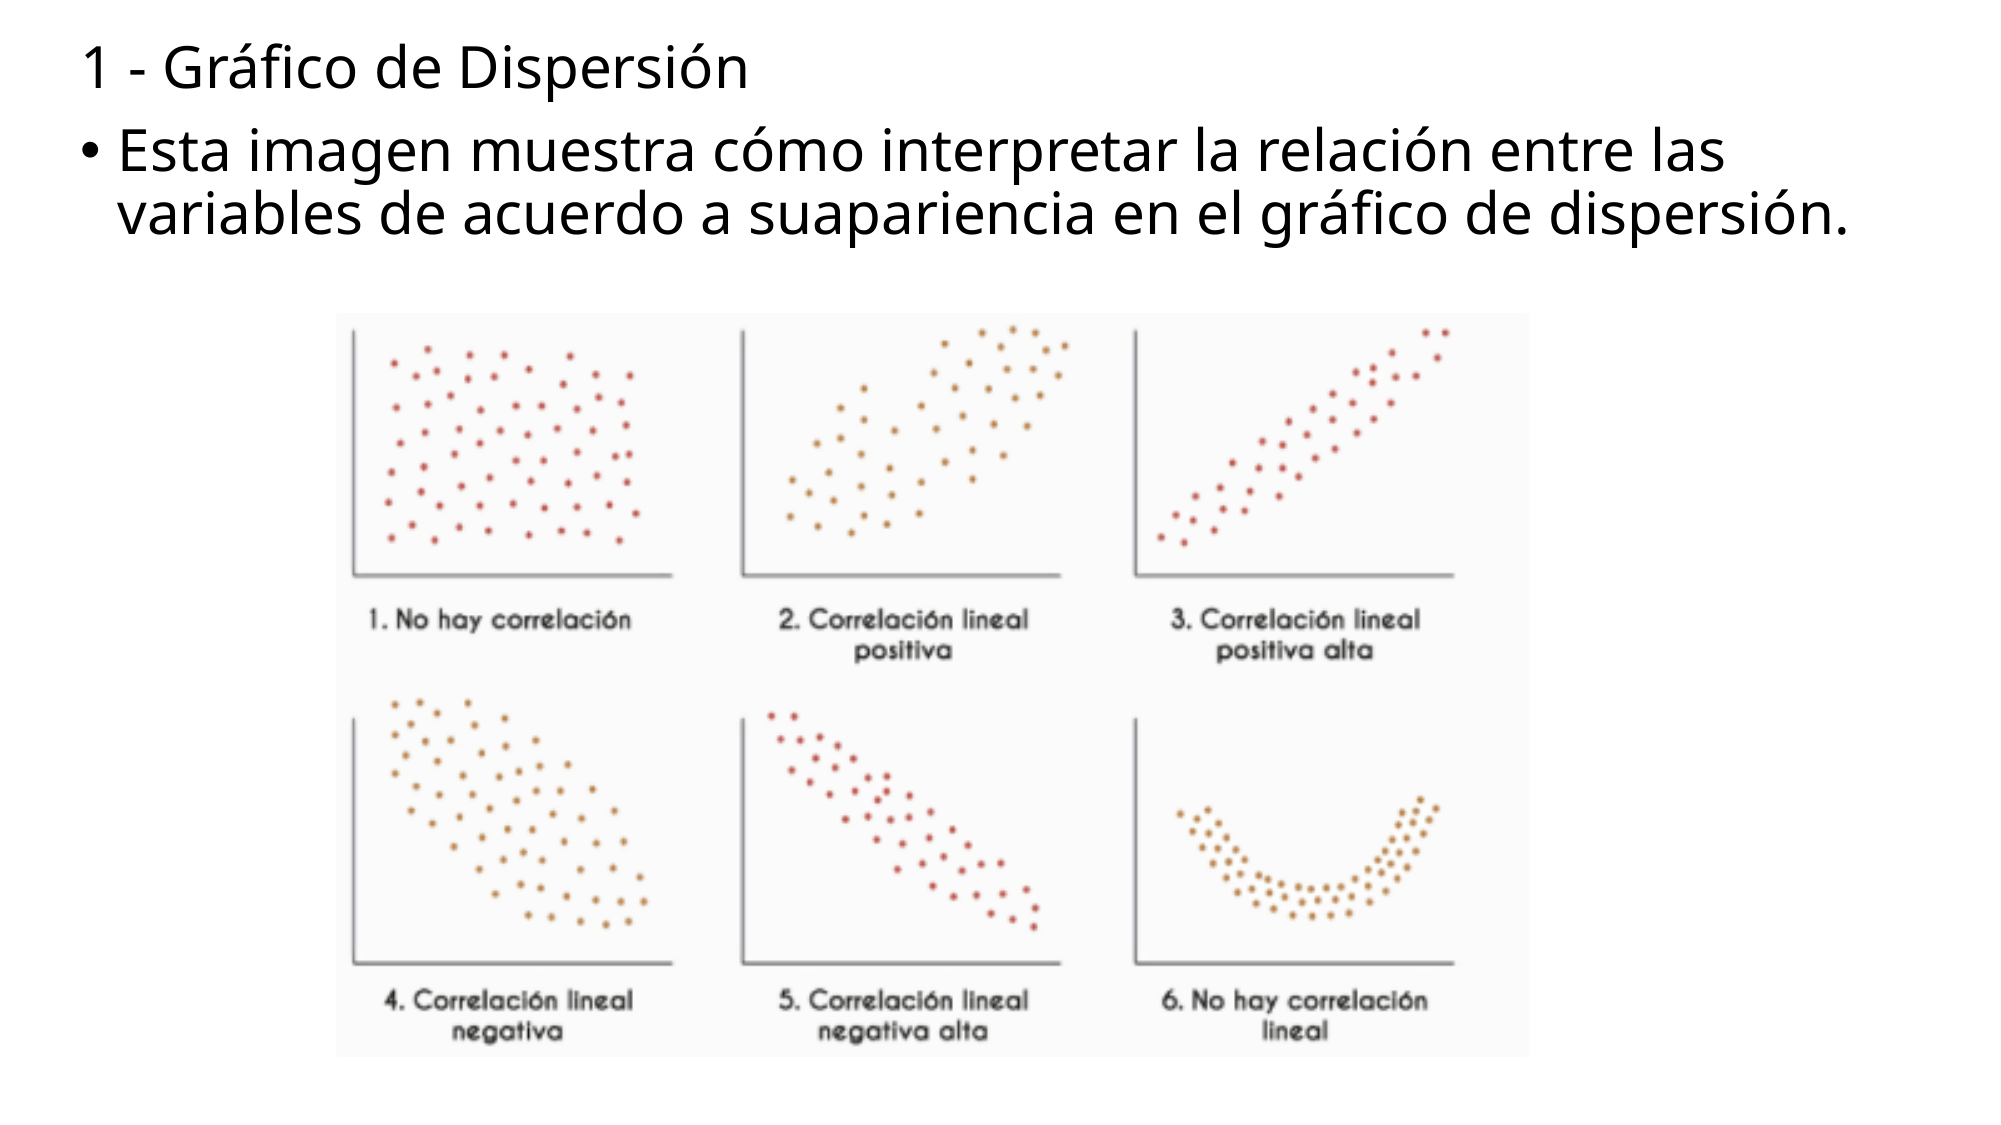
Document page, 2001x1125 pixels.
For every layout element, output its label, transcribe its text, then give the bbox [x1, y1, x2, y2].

list 1 - Gráfico de Dispersión Esta imagen muestra cómo interpretar la relación entre las variables de acuerdo a suapariencia en el gráfico de dispersión. [65, 30, 1902, 745]
picture [335, 313, 1547, 1058]
